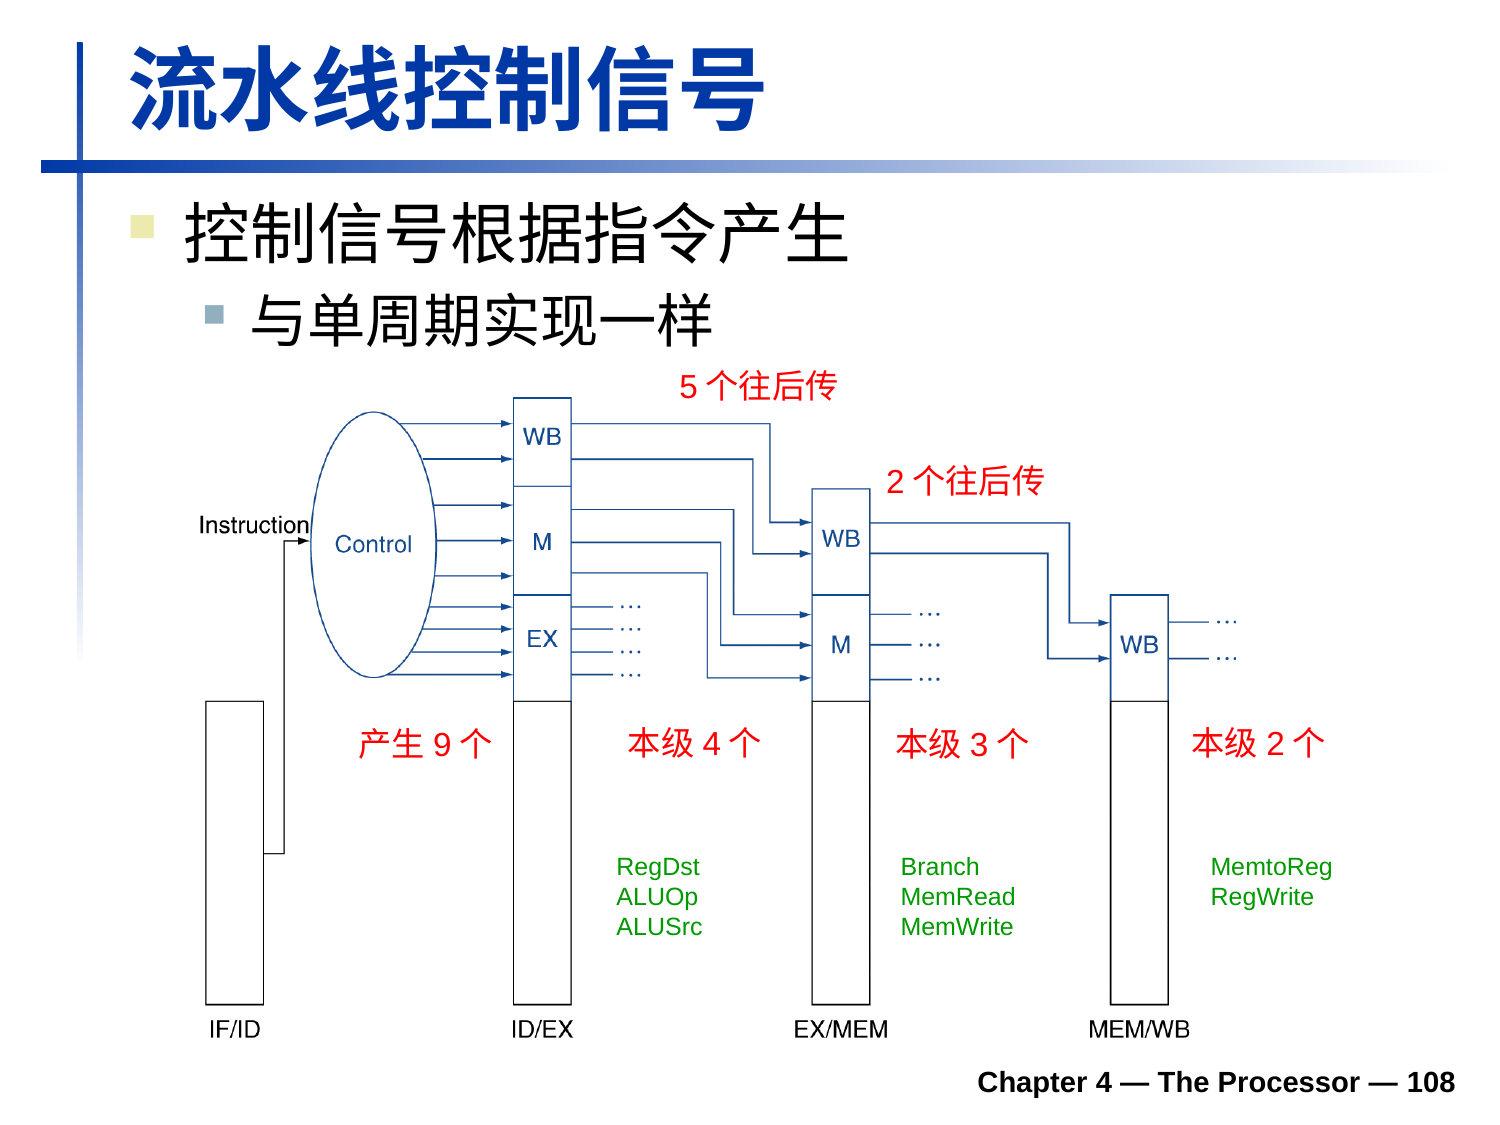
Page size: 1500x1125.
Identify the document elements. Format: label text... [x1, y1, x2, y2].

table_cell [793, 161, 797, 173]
table_cell 3 [722, 161, 726, 173]
text_box 5个往后传 [664, 357, 854, 395]
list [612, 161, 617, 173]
footer Chapter 4 — The Processor — 108 [277, 1046, 1471, 1106]
picture [198, 396, 1236, 1043]
table_cell Yes [667, 161, 672, 173]
text_box 本级2个 [1241, 714, 1341, 770]
title 流水线控制信号 [112, 23, 1468, 149]
table_cell 3 [700, 161, 706, 173]
text_box MemtoReg RegWrite [1241, 843, 1373, 918]
list 控制信号根据指令产生 与单周期实现一样 [112, 184, 1469, 374]
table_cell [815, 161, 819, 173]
